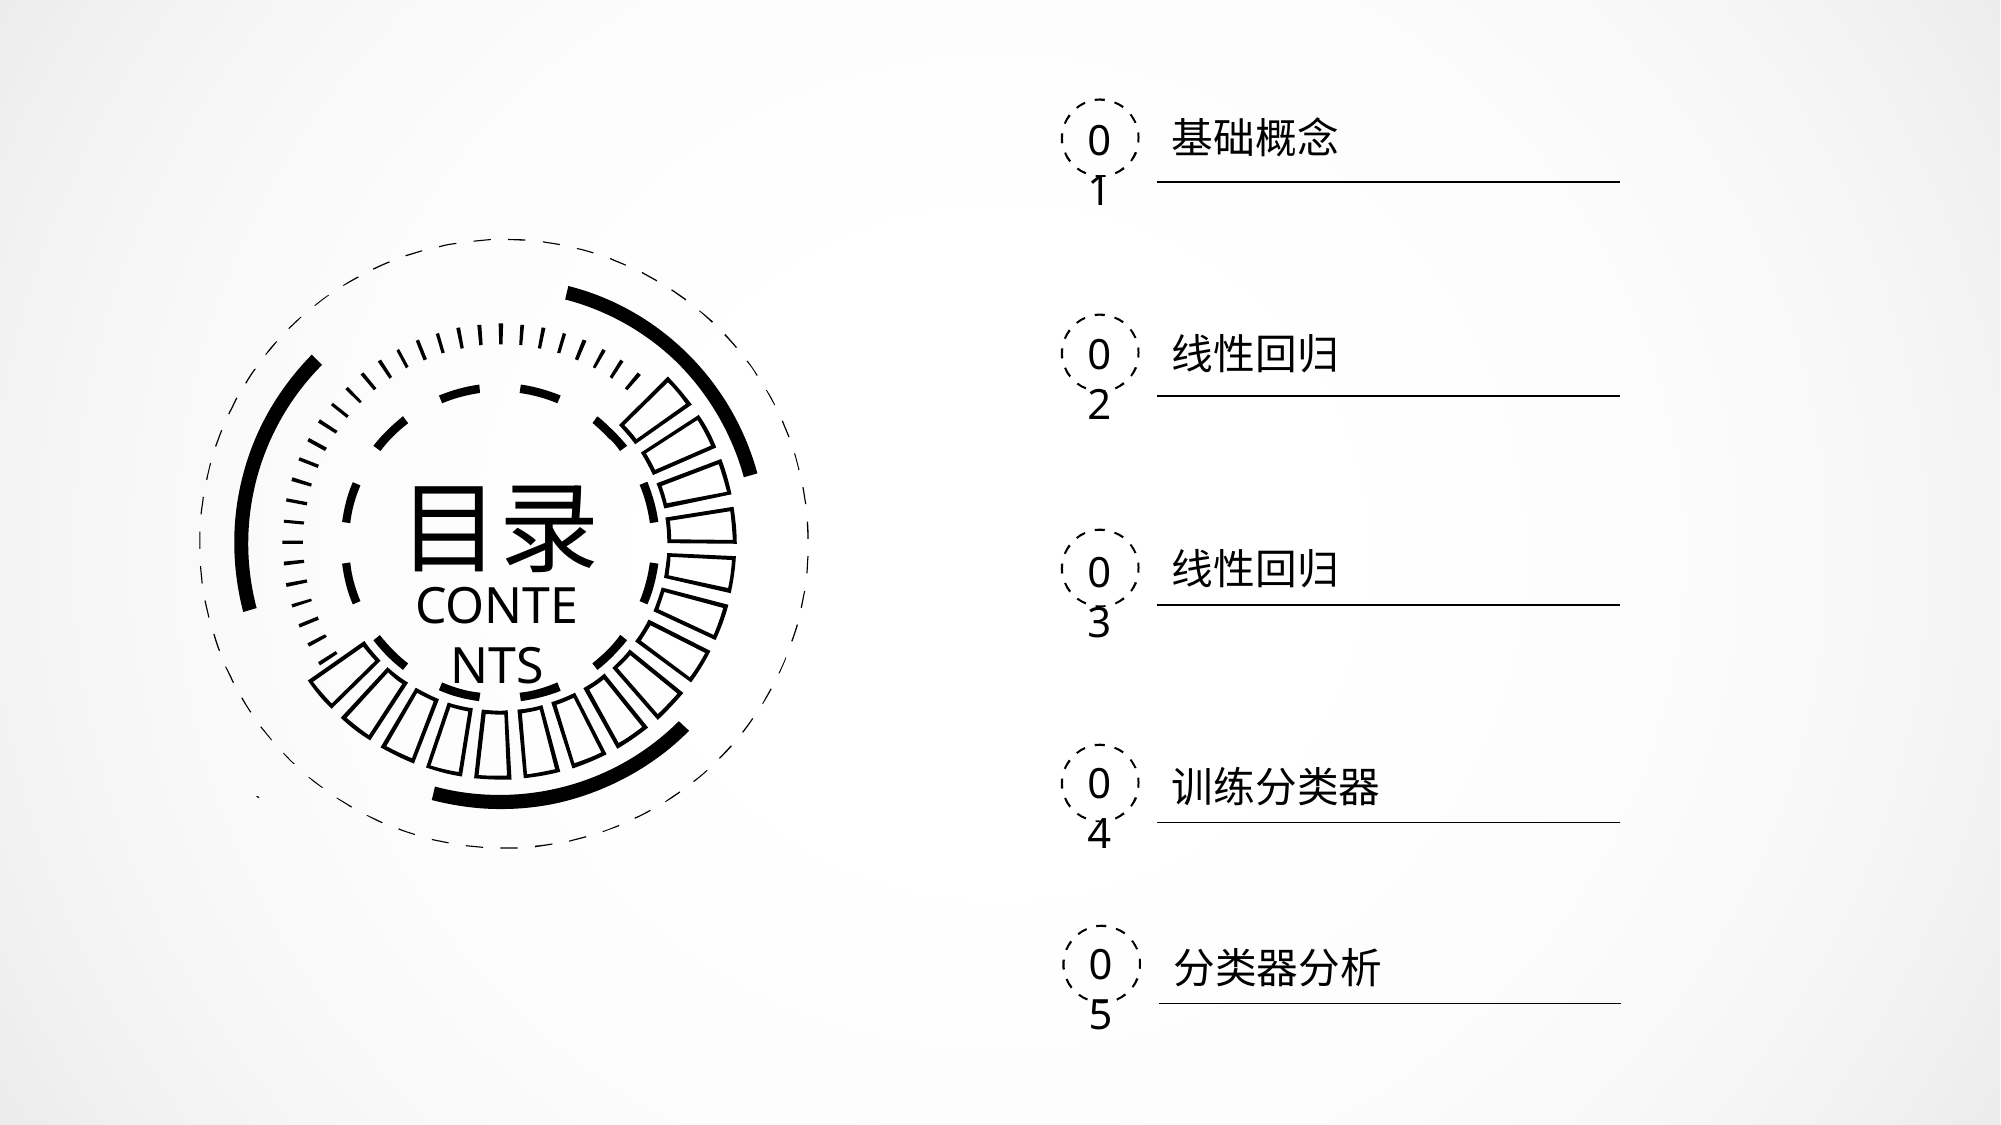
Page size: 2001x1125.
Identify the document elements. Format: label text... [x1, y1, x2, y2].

text_box 线性回归 [1157, 535, 1620, 600]
text_box 03 [1063, 615, 1135, 654]
text_box 05 [1065, 1013, 1137, 1045]
text_box 线性回归 [1157, 320, 1620, 385]
text_box 基础概念 [1157, 104, 2000, 170]
text_box 01 [1063, 187, 1135, 222]
text_box 训练分类器 [1157, 753, 1620, 819]
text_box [1061, 924, 1142, 1004]
text_box 02 [1063, 400, 1135, 436]
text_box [1060, 98, 1140, 178]
text_box 04 [1063, 832, 1135, 864]
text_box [1060, 313, 1140, 393]
text_box 分类器分析 [1158, 934, 1622, 1000]
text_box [1060, 743, 1140, 823]
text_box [1060, 528, 1140, 608]
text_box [199, 238, 809, 849]
